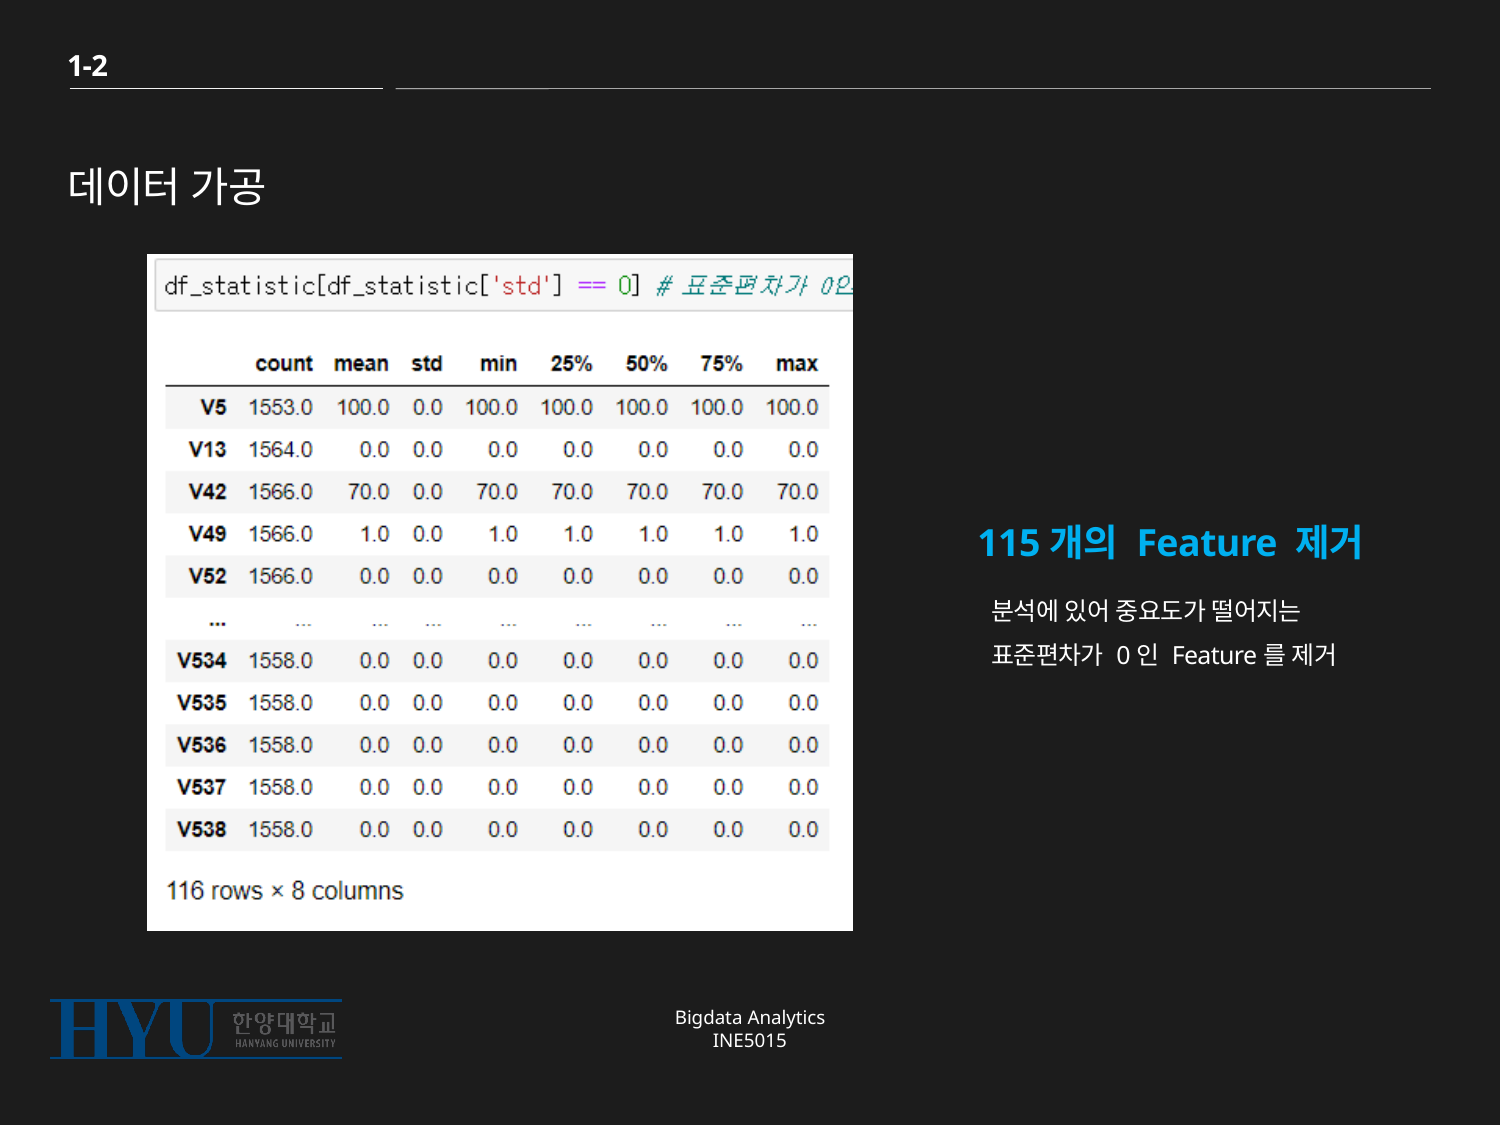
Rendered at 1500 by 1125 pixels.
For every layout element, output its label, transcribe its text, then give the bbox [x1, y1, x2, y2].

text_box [0, 998, 1500, 1060]
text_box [962, 511, 1500, 674]
picture [147, 254, 853, 932]
title 데이터 가공 [52, 153, 384, 395]
text_box 1-2 [52, 39, 123, 90]
